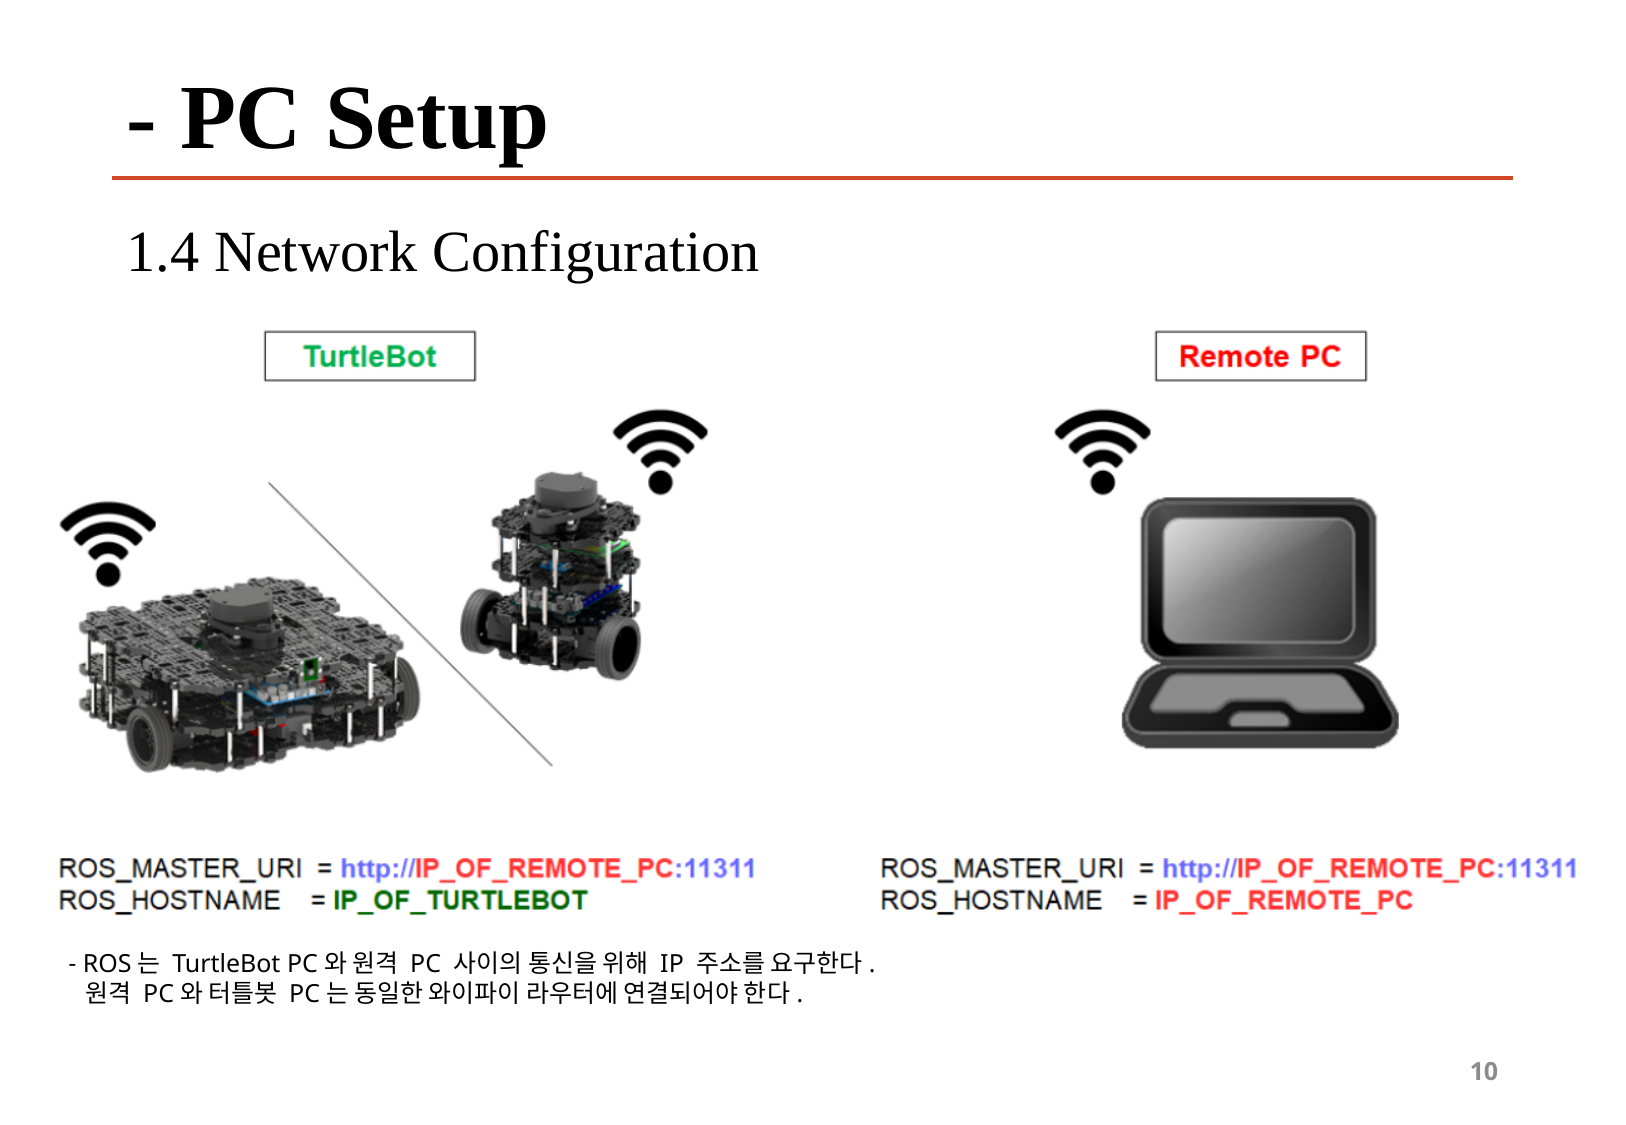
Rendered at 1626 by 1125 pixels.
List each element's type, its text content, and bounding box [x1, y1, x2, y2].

picture [38, 298, 1587, 942]
slide_number 10 [1433, 1042, 1514, 1103]
title - PC Setup [111, 59, 1514, 179]
text_box - ROS는 TurtleBot PC와 원격 PC 사이의 통신을 위해 IP 주소를 요구한다. 원격 PC와 터틀봇 PC는 동일한 와이파이 라우터에 연결되어야 한다. [54, 942, 1533, 1015]
list 1.4 Network Configuration [111, 205, 1514, 298]
